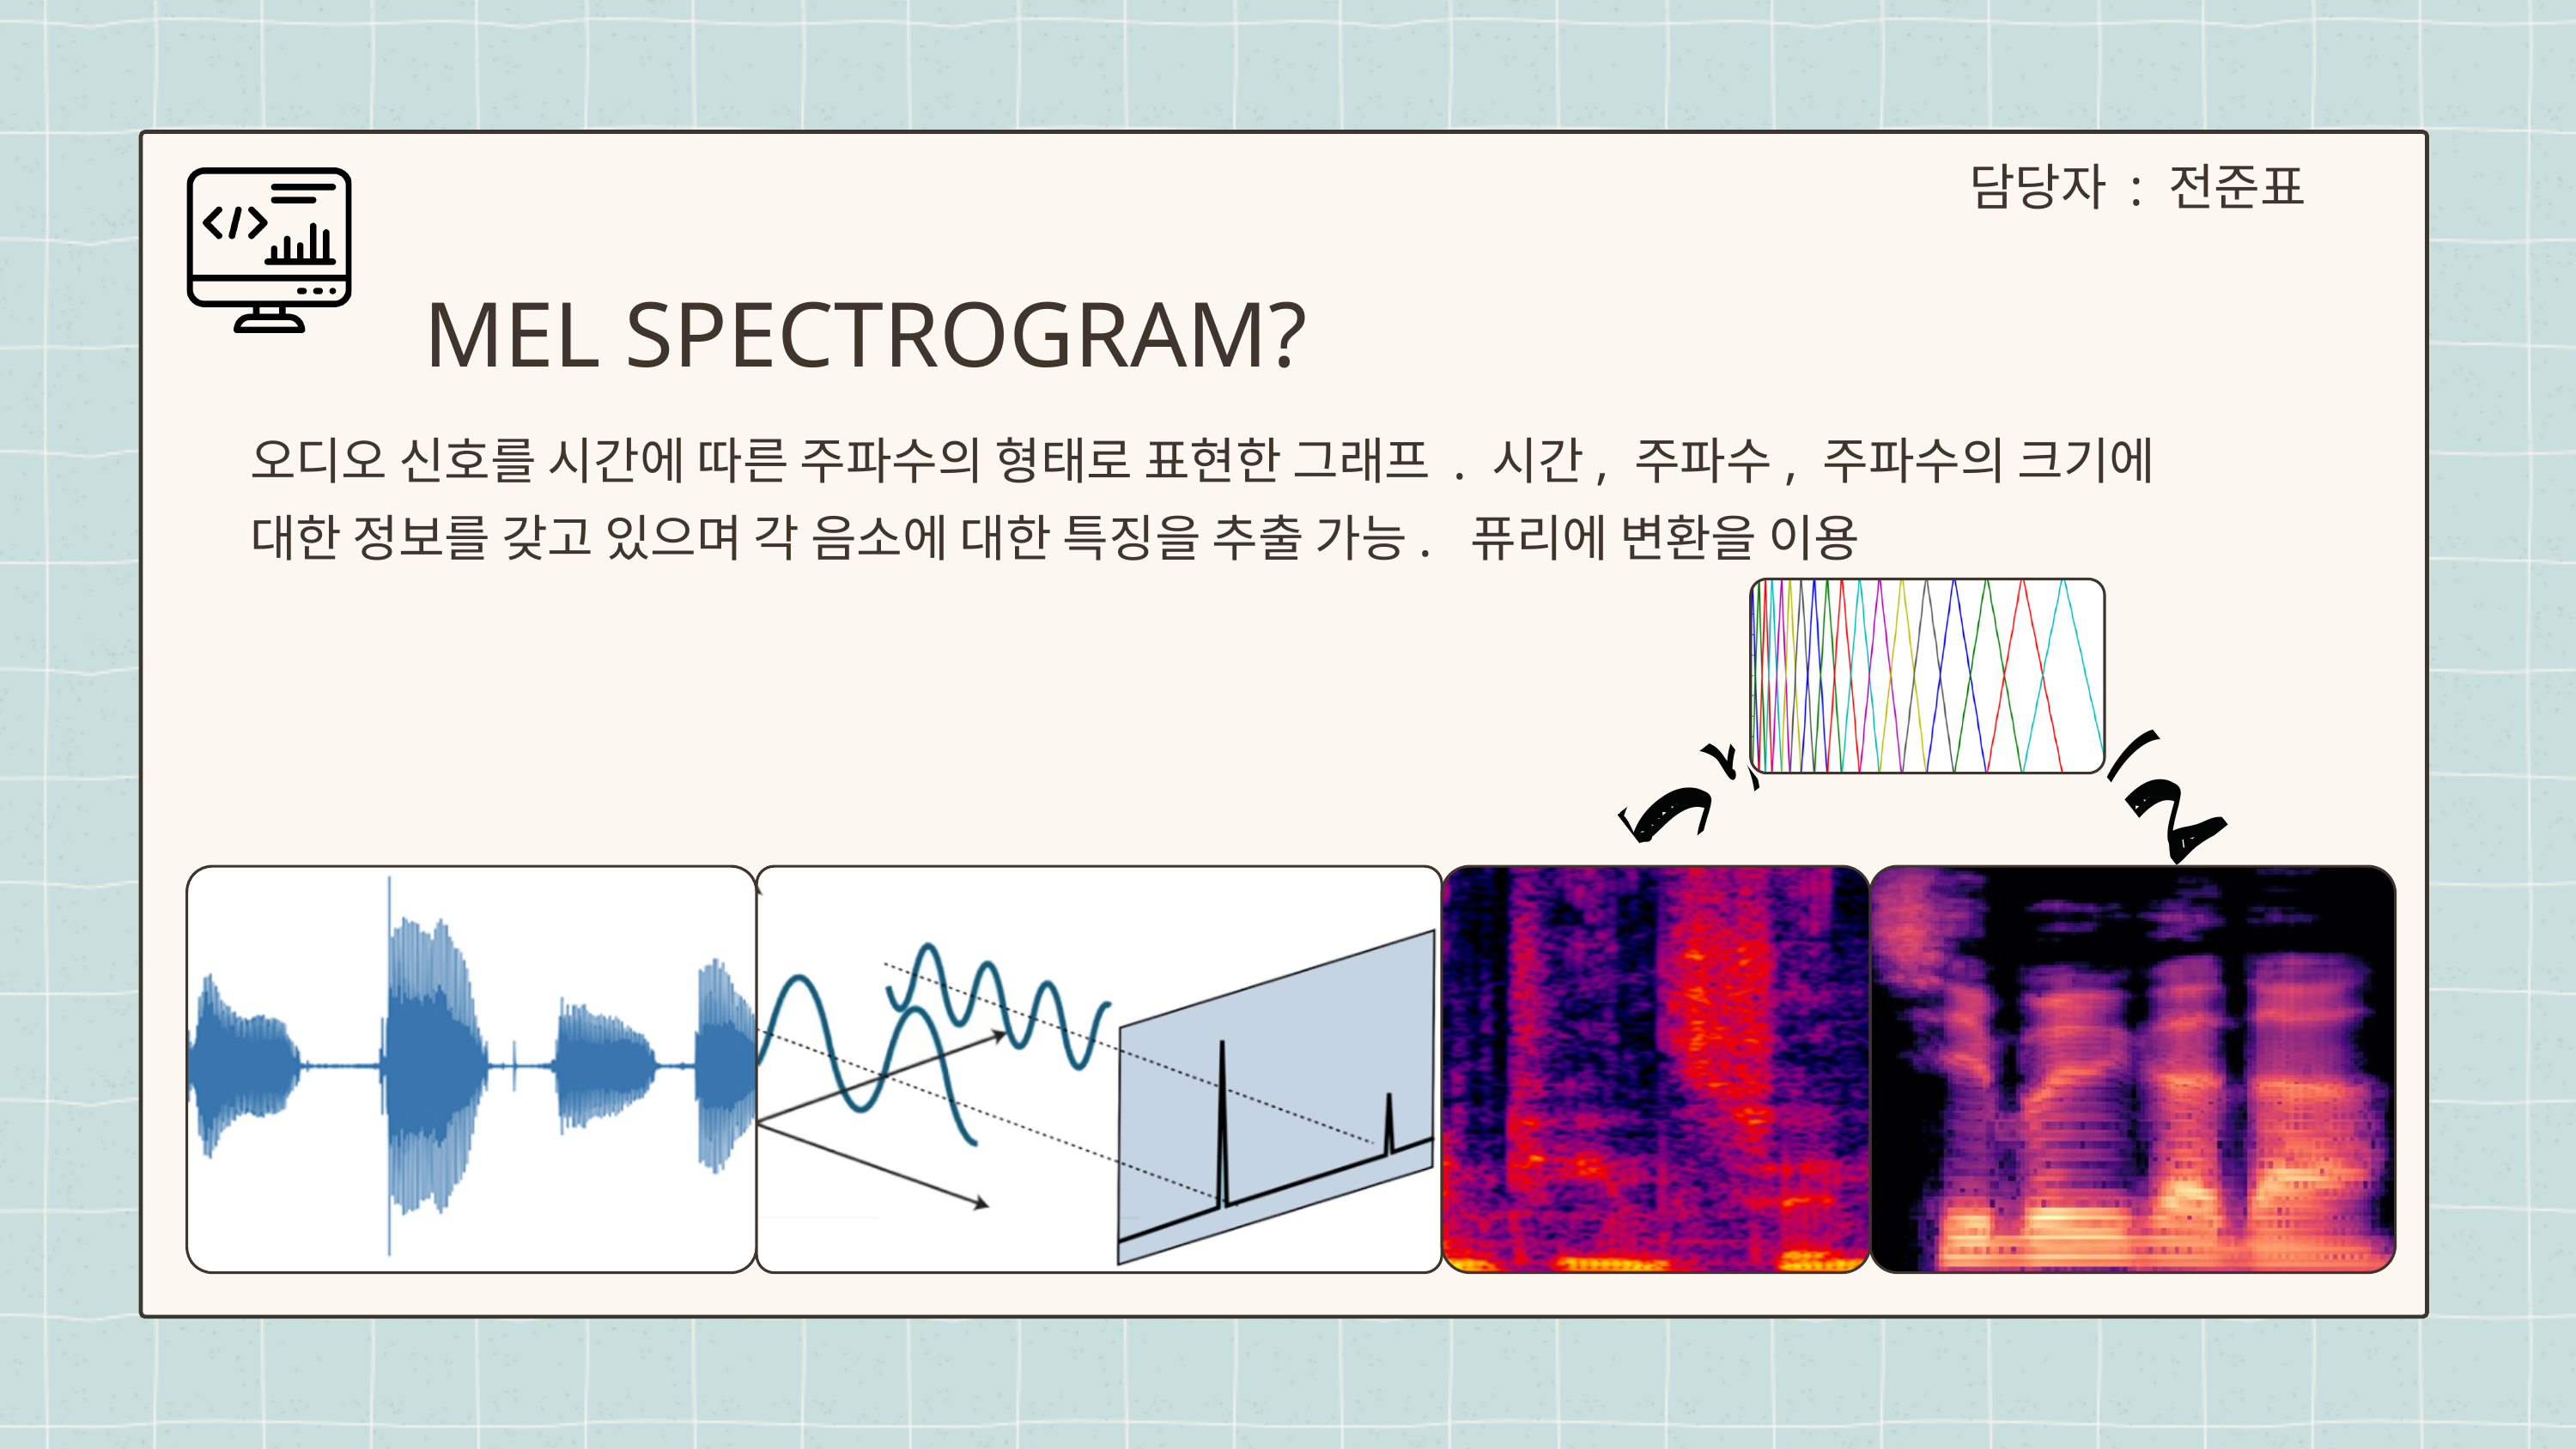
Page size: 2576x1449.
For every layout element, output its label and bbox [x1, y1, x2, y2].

text_box [1441, 865, 1871, 1273]
text_box [186, 865, 755, 1273]
text_box [1871, 865, 2396, 1273]
text_box [140, 131, 2427, 1318]
text_box [1750, 579, 2105, 773]
text_box [756, 865, 1440, 1273]
text_box [0, 0, 2576, 1449]
